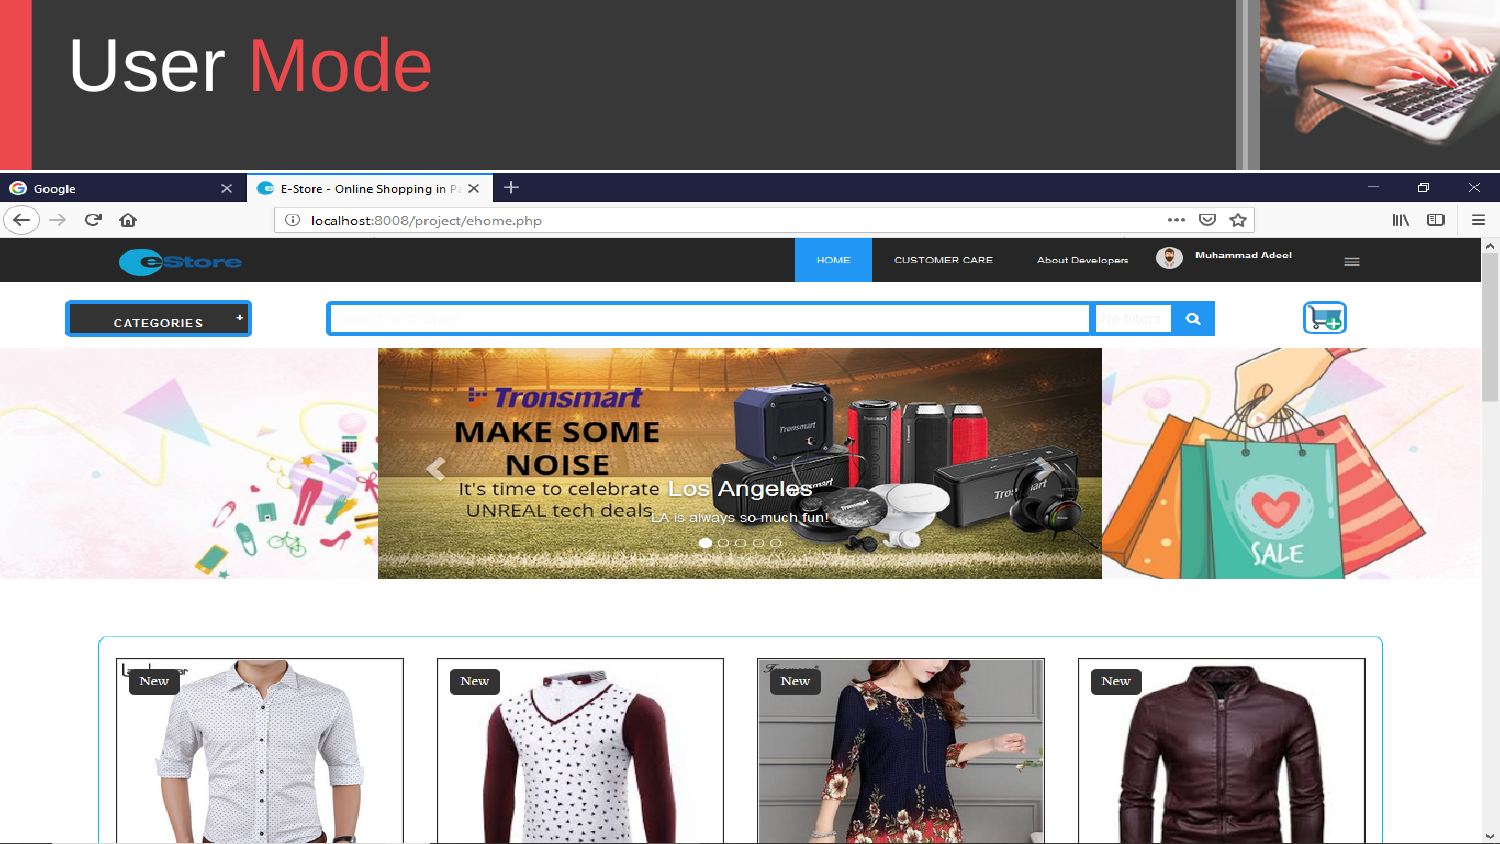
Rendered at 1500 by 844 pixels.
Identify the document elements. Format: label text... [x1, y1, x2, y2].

picture [0, 0, 1500, 844]
list User Mode [53, 13, 1235, 109]
